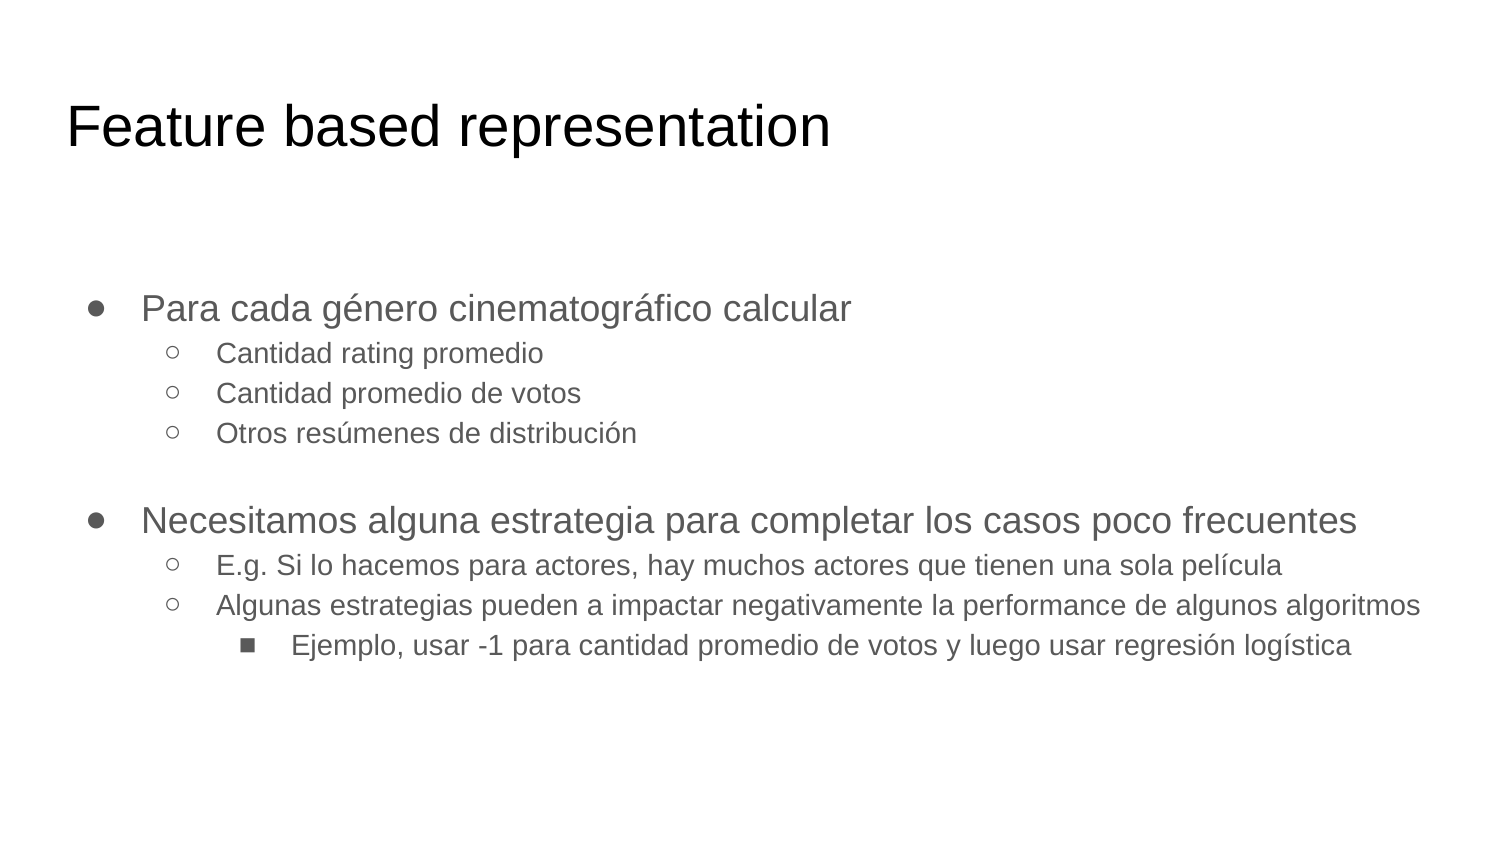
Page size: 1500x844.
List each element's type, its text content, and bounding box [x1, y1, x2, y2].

list Para cada género cinematográfico calcular Cantidad rating promedio Cantidad promedio de votos Otros resúmenes de distribución Necesitamos alguna estrategia para completar los casos poco frecuentes E.g. Si lo hacemos para actores, hay muchos actores que tienen una sola película Algunas estrategias pueden a impactar negativamente la performance de algunos algoritmos Ejemplo, usar -1 para cantidad promedio de votos y luego usar regresión logística [51, 189, 1449, 750]
title Feature based representation [51, 72, 1449, 167]
